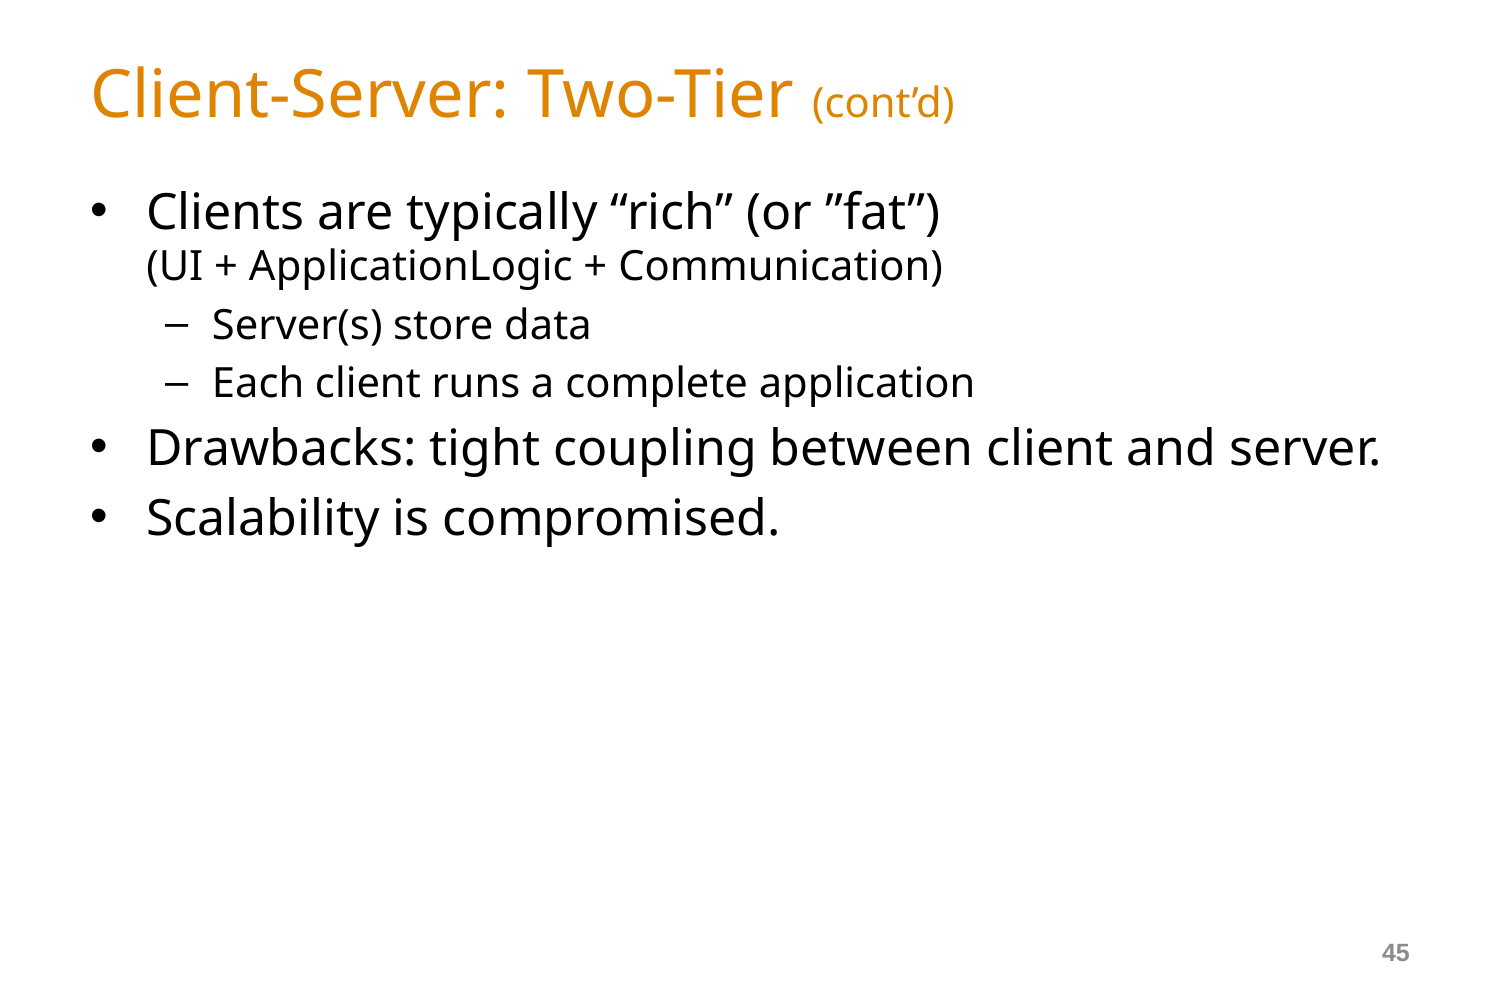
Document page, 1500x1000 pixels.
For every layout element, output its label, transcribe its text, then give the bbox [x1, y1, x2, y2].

slide_number 45 [1074, 926, 1425, 981]
title Client-Server: Two-Tier (cont’d) [75, 40, 1425, 142]
list Clients are typically “rich” (or ”fat”) (UI + ApplicationLogic + Communication) Server(s) store data Each client runs a complete application Drawbacks: tight coupling between client and server. Scalability is compromised. [75, 171, 1425, 894]
